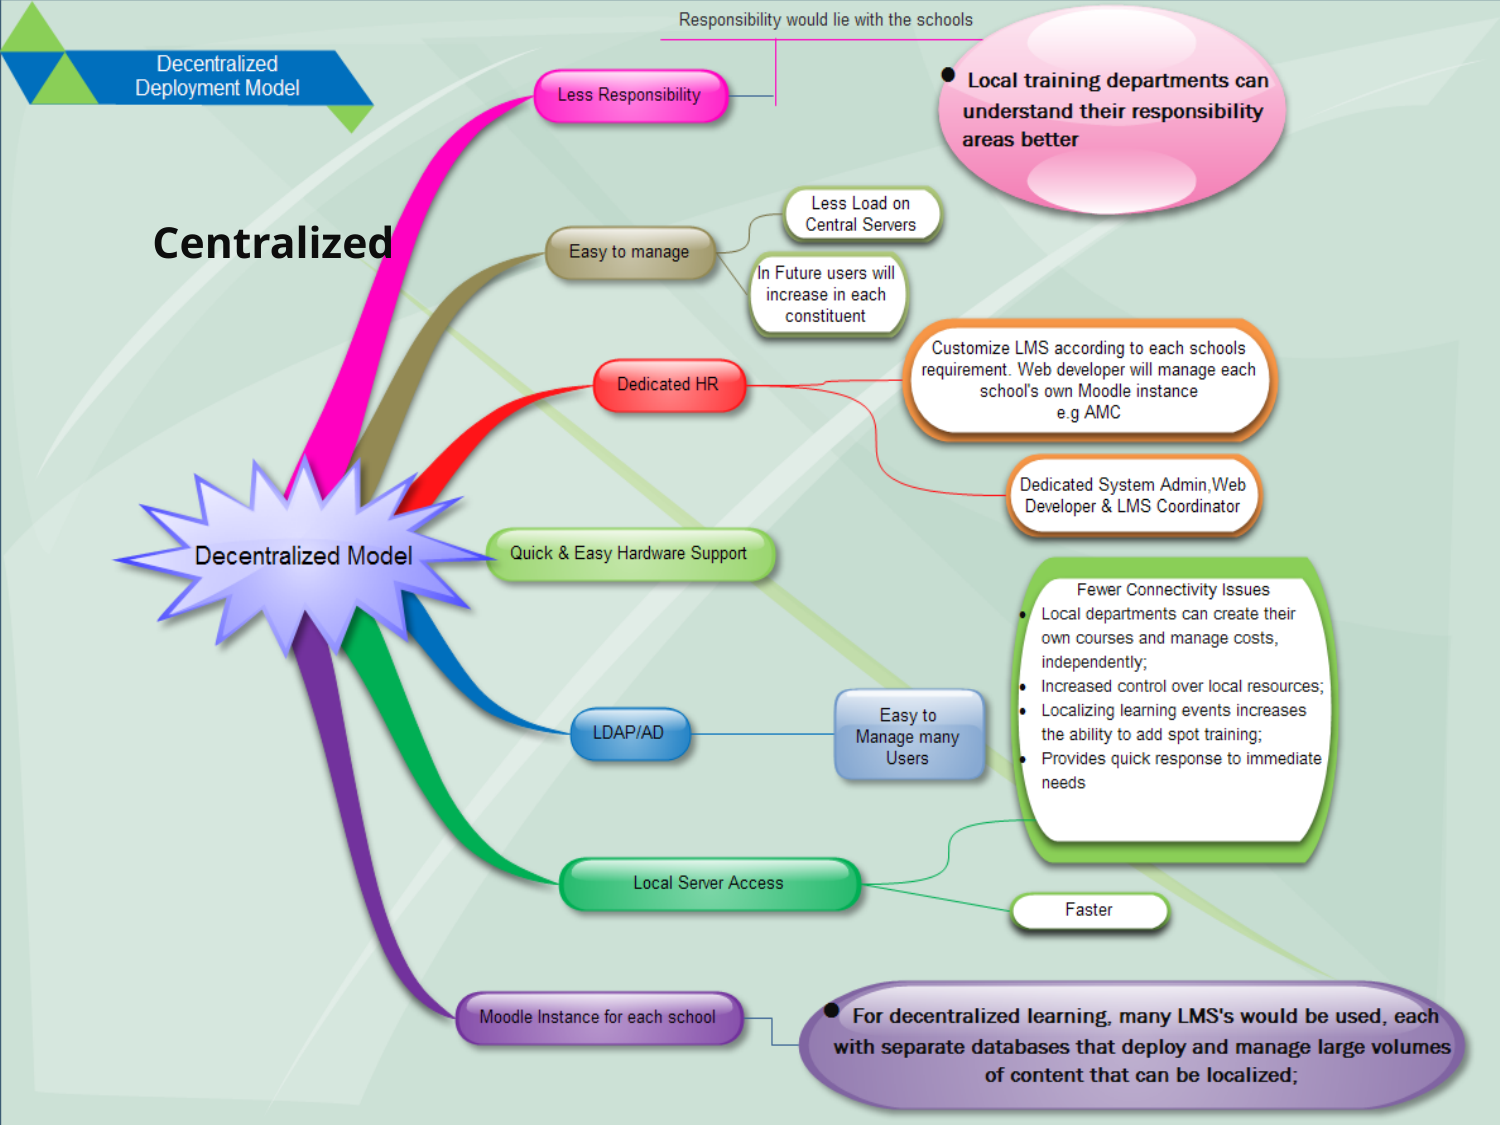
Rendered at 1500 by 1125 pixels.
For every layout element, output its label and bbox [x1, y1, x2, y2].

list [0, 0, 1500, 1125]
